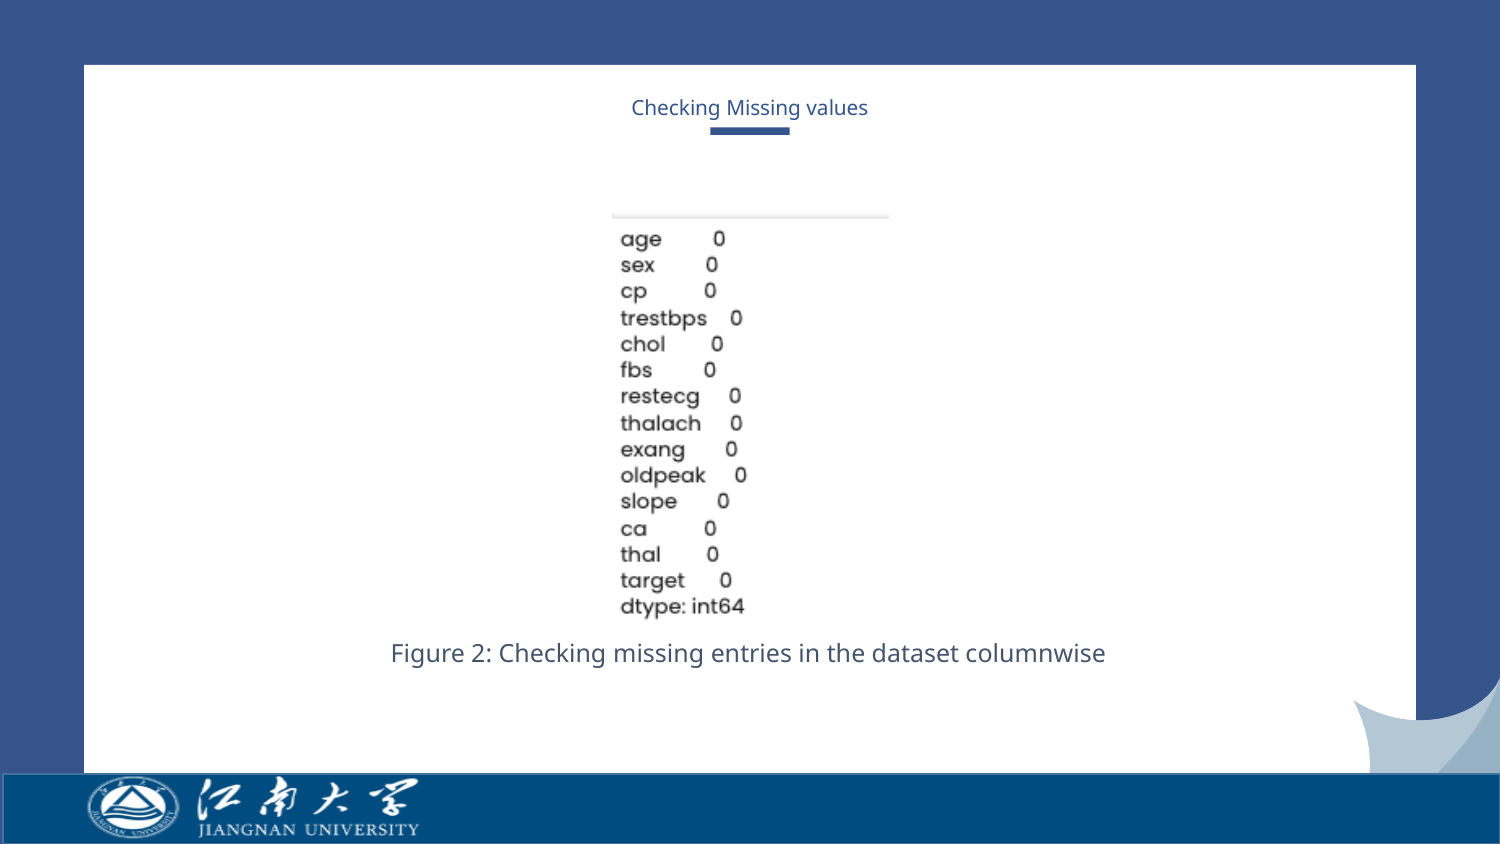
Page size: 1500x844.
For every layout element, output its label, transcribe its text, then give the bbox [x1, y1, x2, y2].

picture [611, 214, 889, 630]
text_box Figure 2: Checking missing entries in the dataset columnwise [271, 629, 1240, 675]
text_box [2, 773, 1500, 844]
text_box Checking Missing values [477, 87, 1023, 127]
text_box [709, 126, 791, 136]
